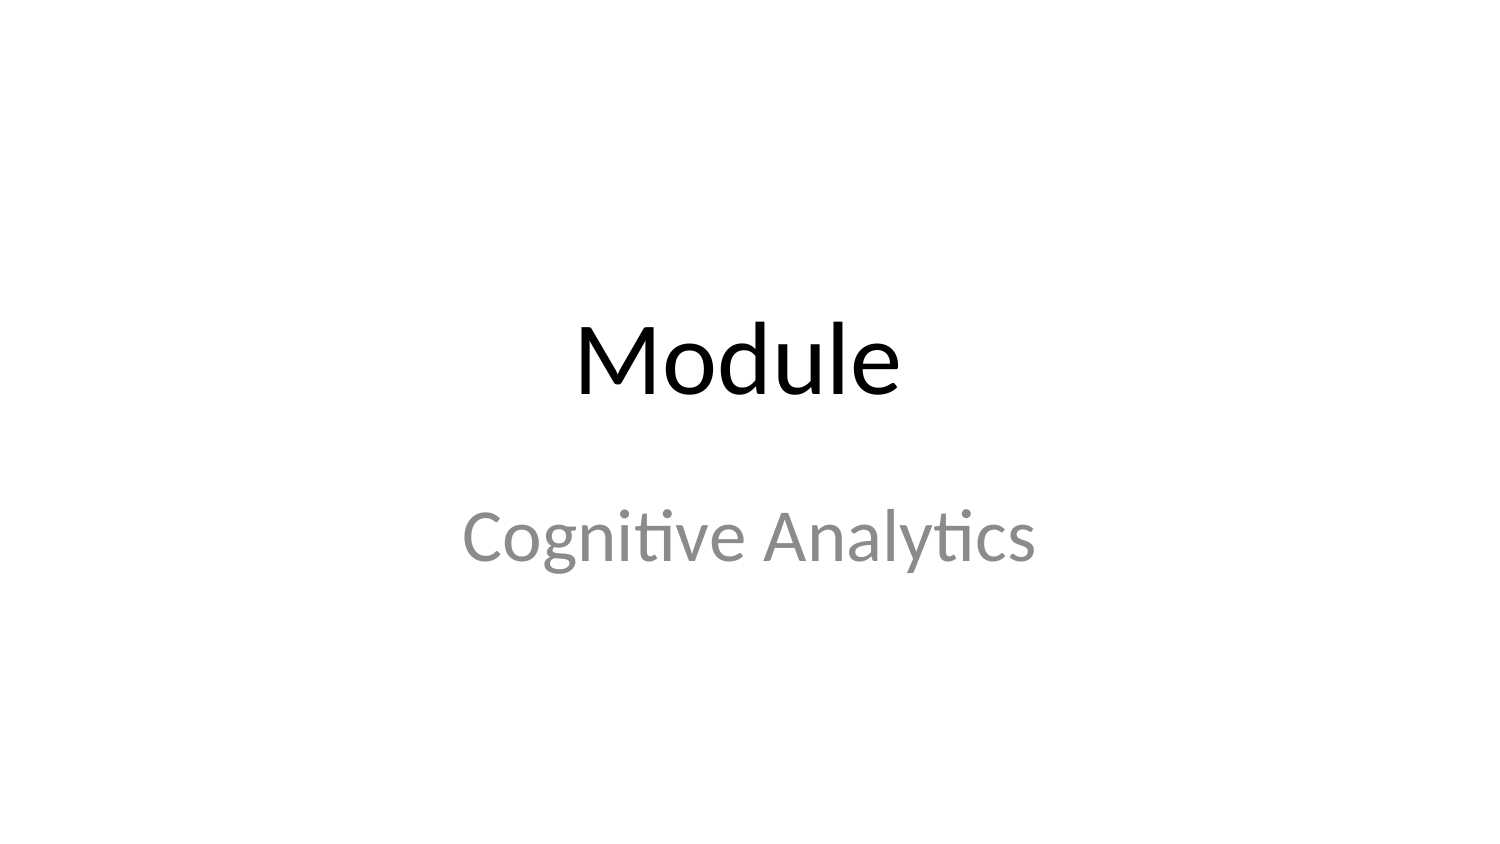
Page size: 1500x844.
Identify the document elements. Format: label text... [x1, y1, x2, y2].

title Module [112, 262, 1388, 443]
subtitle Cognitive Analytics [225, 478, 1275, 694]
